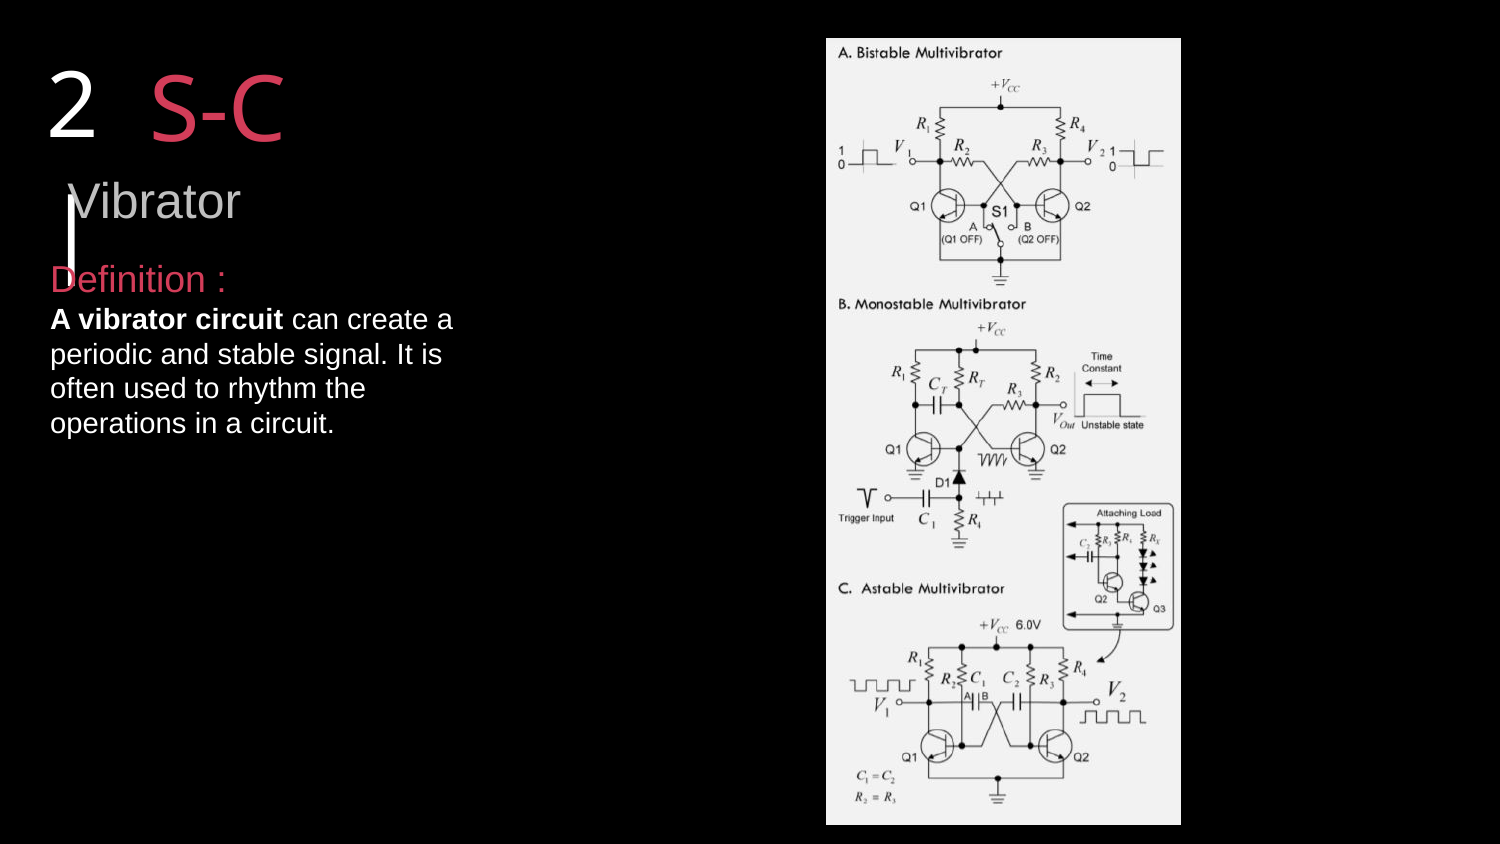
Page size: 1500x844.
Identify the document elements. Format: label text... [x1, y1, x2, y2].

list 2| [12, 14, 144, 147]
text_box Definition : A vibrator circuit can create a periodic and stable signal. It is often used to rhythm the operations in a circuit. [35, 247, 497, 798]
picture [826, 38, 1181, 825]
list S-C [115, 18, 996, 166]
text_box Vibrator [52, 150, 554, 248]
